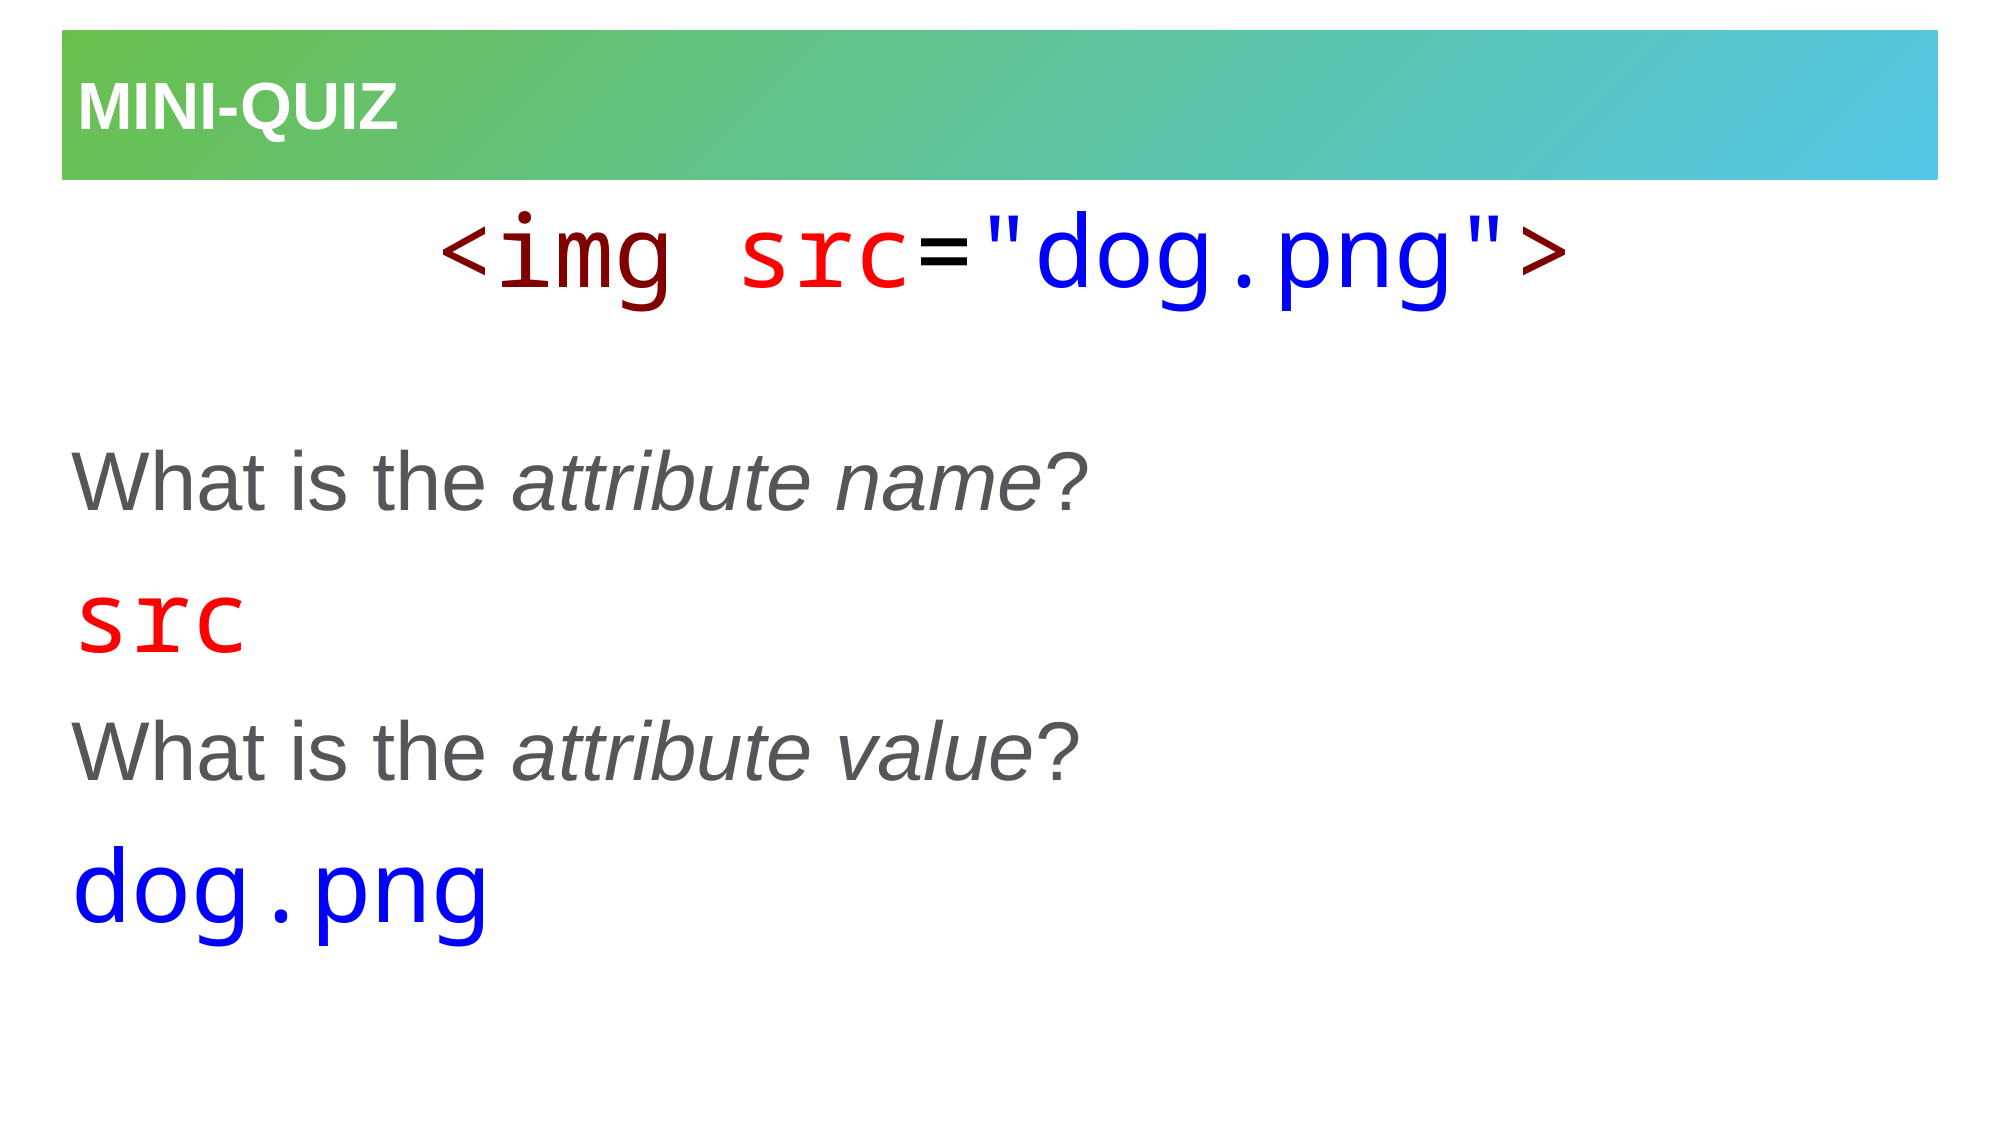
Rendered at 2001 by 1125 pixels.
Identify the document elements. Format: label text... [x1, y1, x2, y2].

list <img src="dog.png"> What is the attribute name? src What is the attribute value? dog.png [62, 187, 1938, 1050]
title Mini-quiz [62, 29, 1938, 180]
